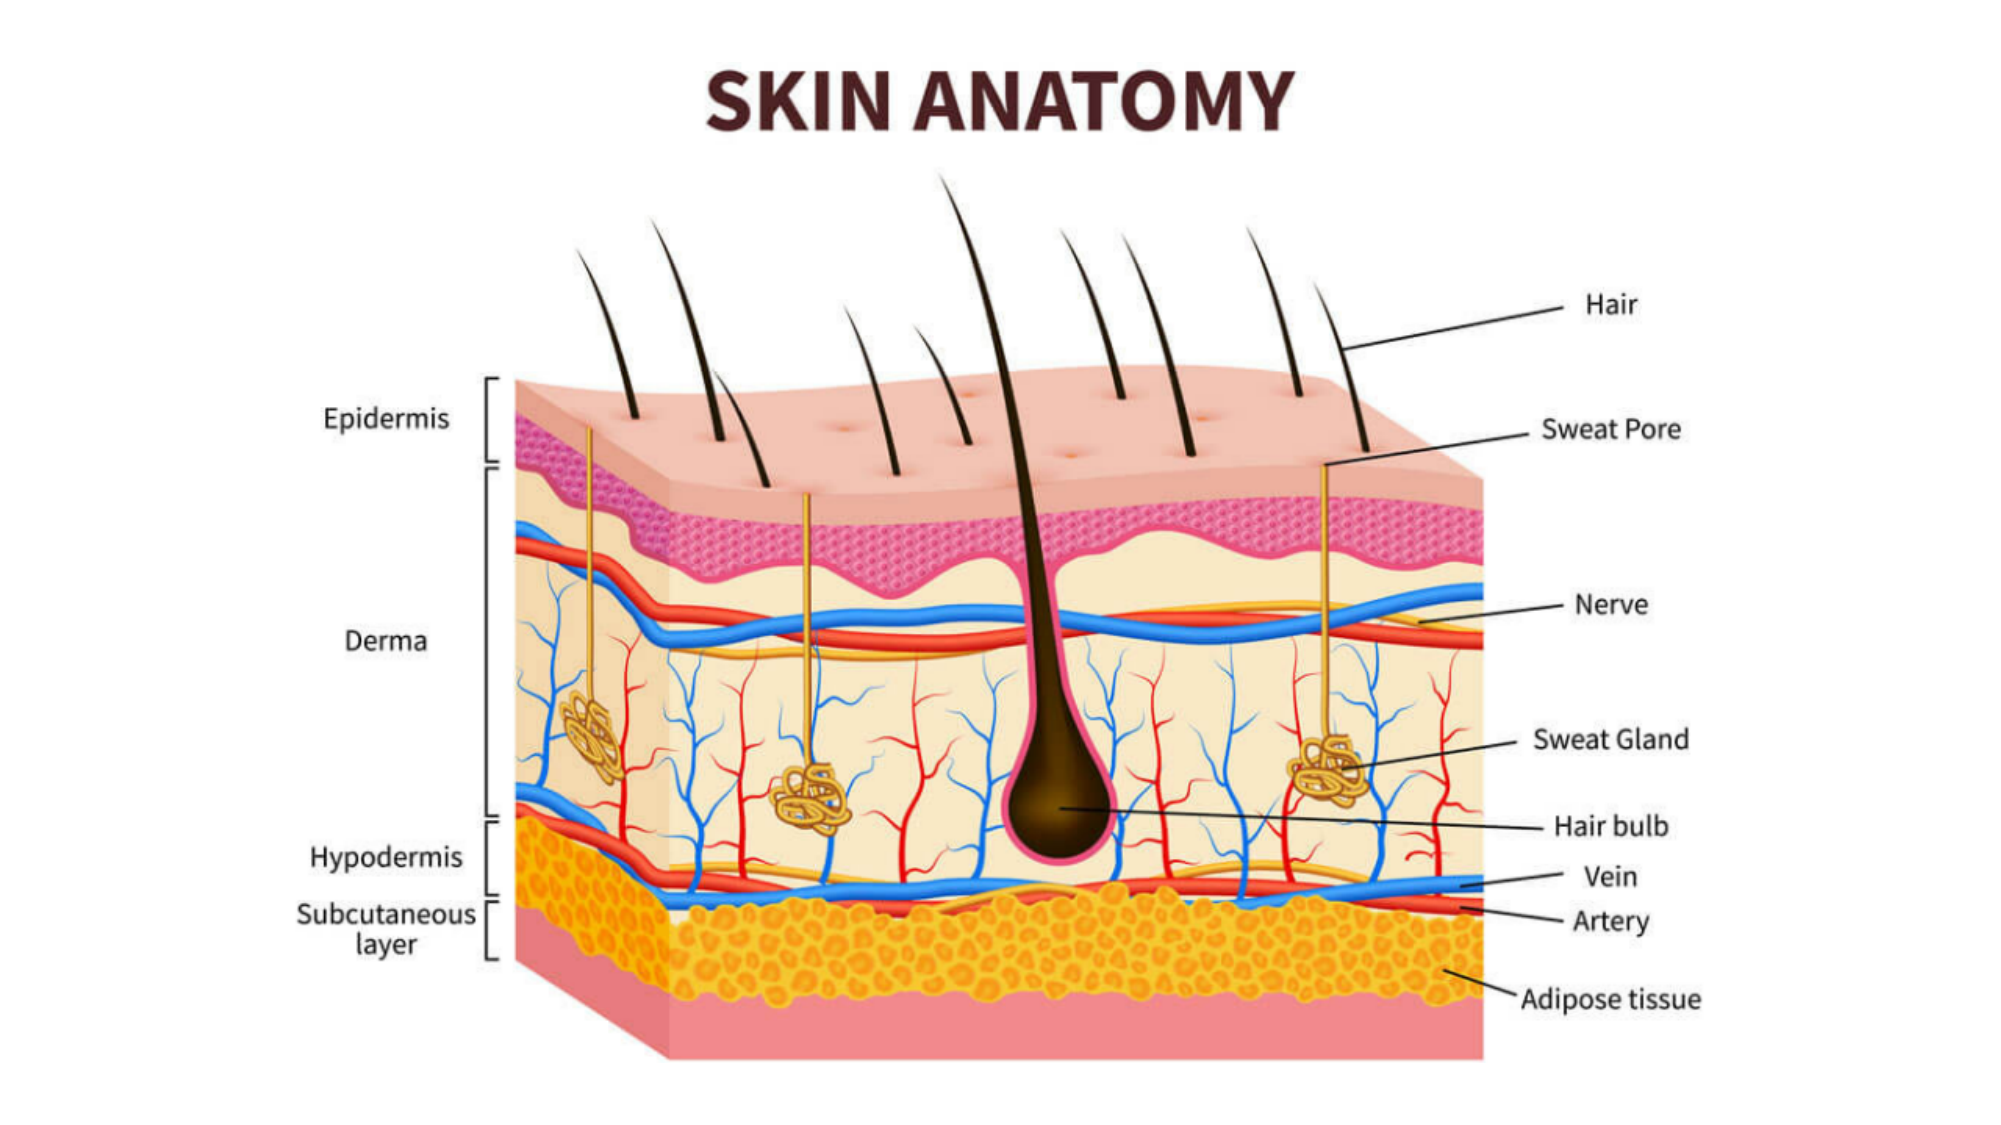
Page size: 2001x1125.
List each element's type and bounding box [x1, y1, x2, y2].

picture [249, 61, 1751, 1063]
